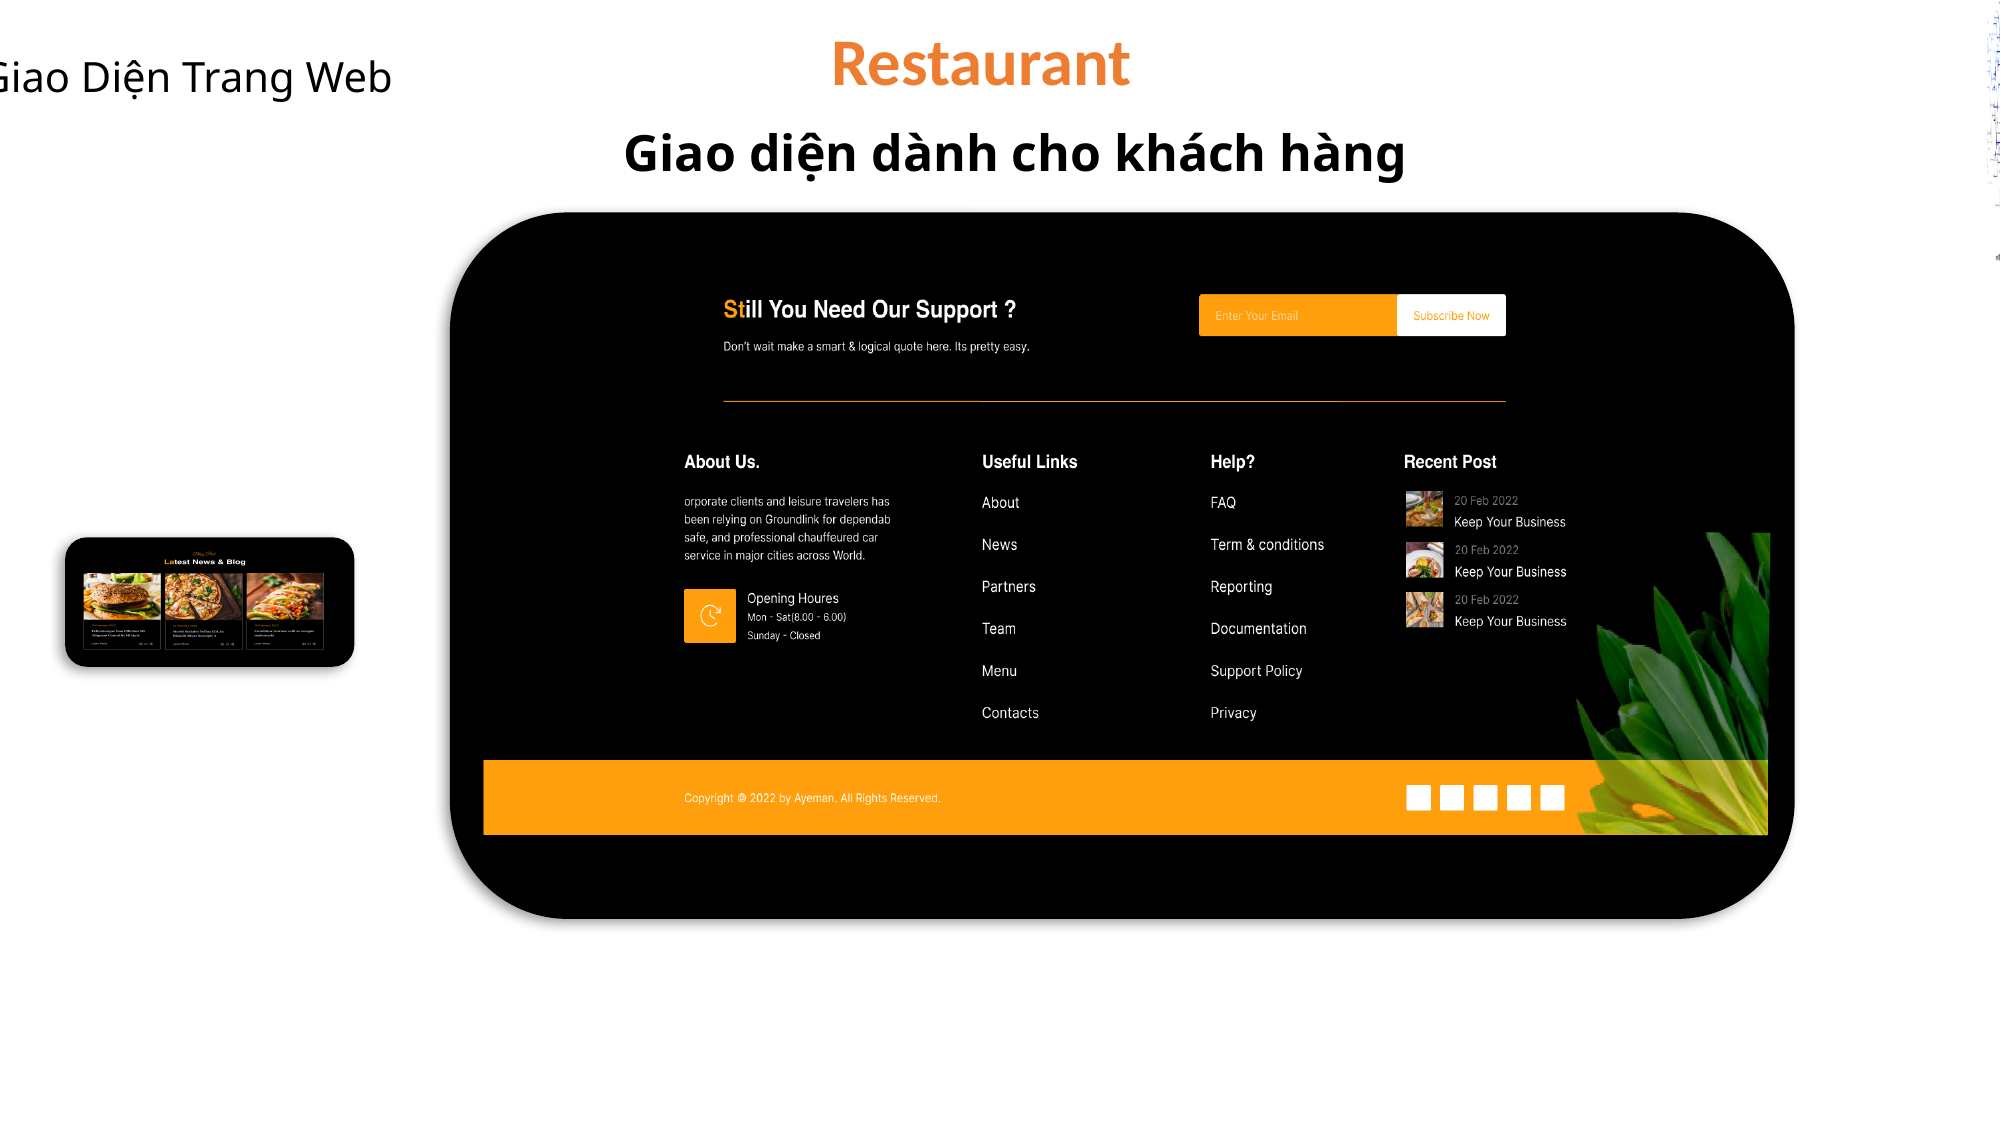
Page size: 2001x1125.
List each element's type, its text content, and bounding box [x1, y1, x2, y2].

picture [449, 212, 1795, 919]
text_box Restaurant [816, 11, 1263, 107]
text_box Giao Diện Trang Web [0, 42, 408, 108]
text_box Giao diện dành cho khách hàng [608, 113, 1423, 189]
picture [65, 537, 355, 667]
picture [1987, 0, 2000, 270]
